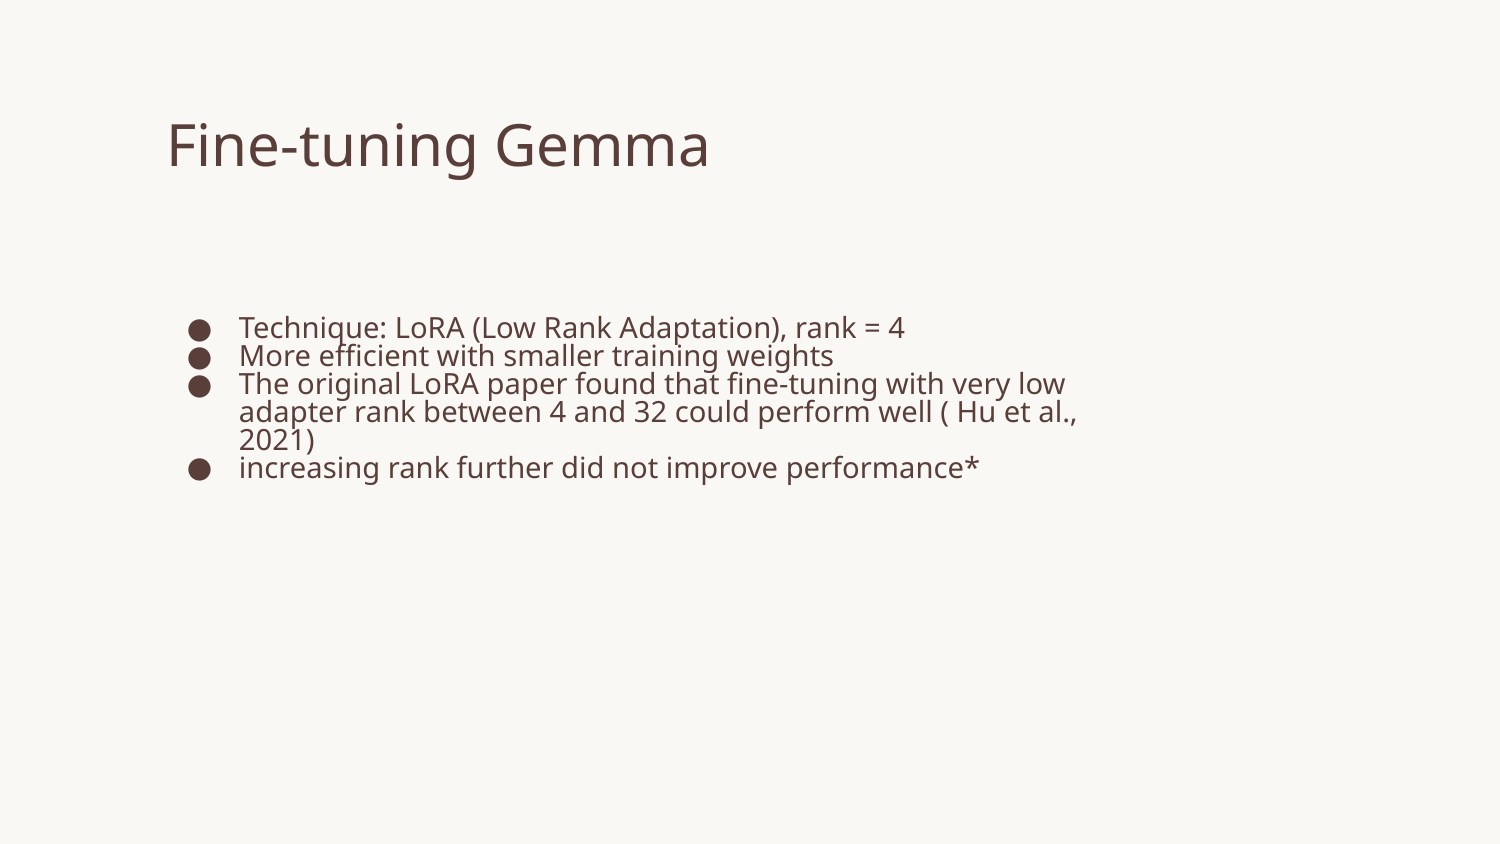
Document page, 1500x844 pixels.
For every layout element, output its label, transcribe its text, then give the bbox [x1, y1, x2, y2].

title Fine-tuning Gemma [151, 106, 1420, 189]
list Technique: LoRA (Low Rank Adaptation), rank = 4 More efficient with smaller training weights The original LoRA paper found that fine-tuning with very low adapter rank between 4 and 32 could perform well ( Hu et al., 2021) increasing rank further did not improve performance* https://magazine.sebastianraschka.com/p/practical-tips-for-finetuning-llms [163, 286, 1132, 558]
